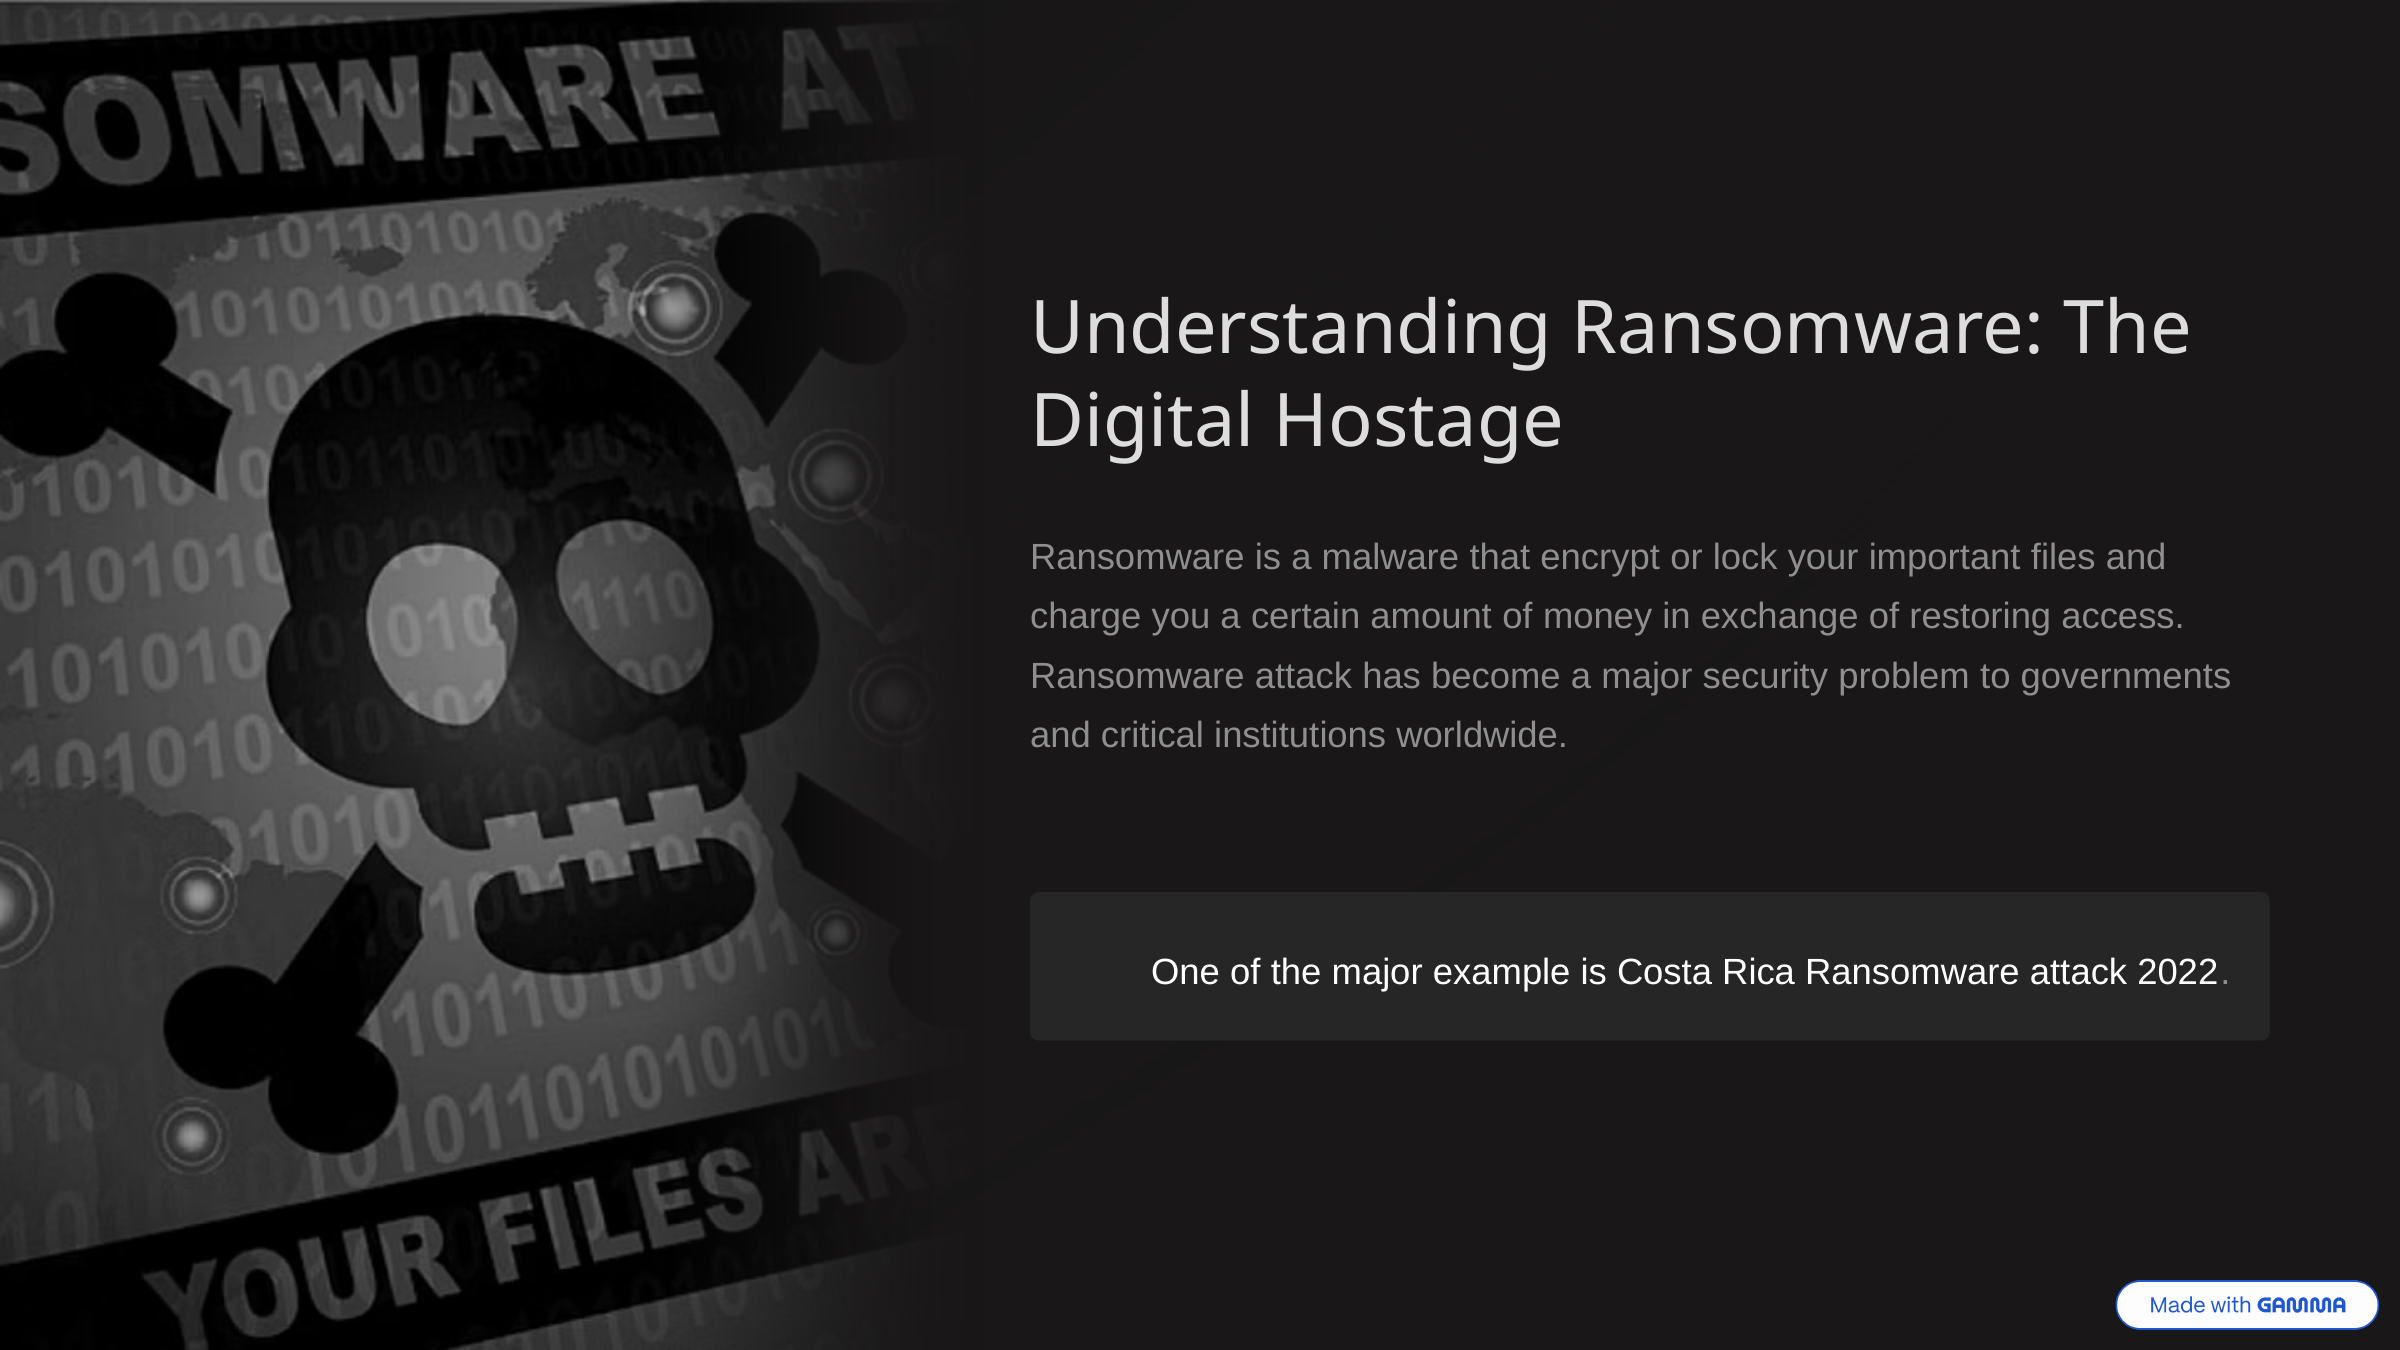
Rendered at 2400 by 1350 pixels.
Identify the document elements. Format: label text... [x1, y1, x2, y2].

picture [0, 0, 990, 1350]
picture [2106, 1271, 2389, 1339]
text_box One of the major example is Costa Rica Ransomware attack 2022. [1151, 932, 2233, 1023]
text_box Ransomware is a malware that encrypt or lock your important files and charge you a certain amount of money in exchange of restoring access. Ransomware attack has become a major security problem to governments and critical institutions worldwide. [1030, 517, 2270, 756]
text_box Understanding Ransomware: The Digital Hostage [1030, 275, 2270, 462]
text_box [1030, 892, 2270, 1041]
